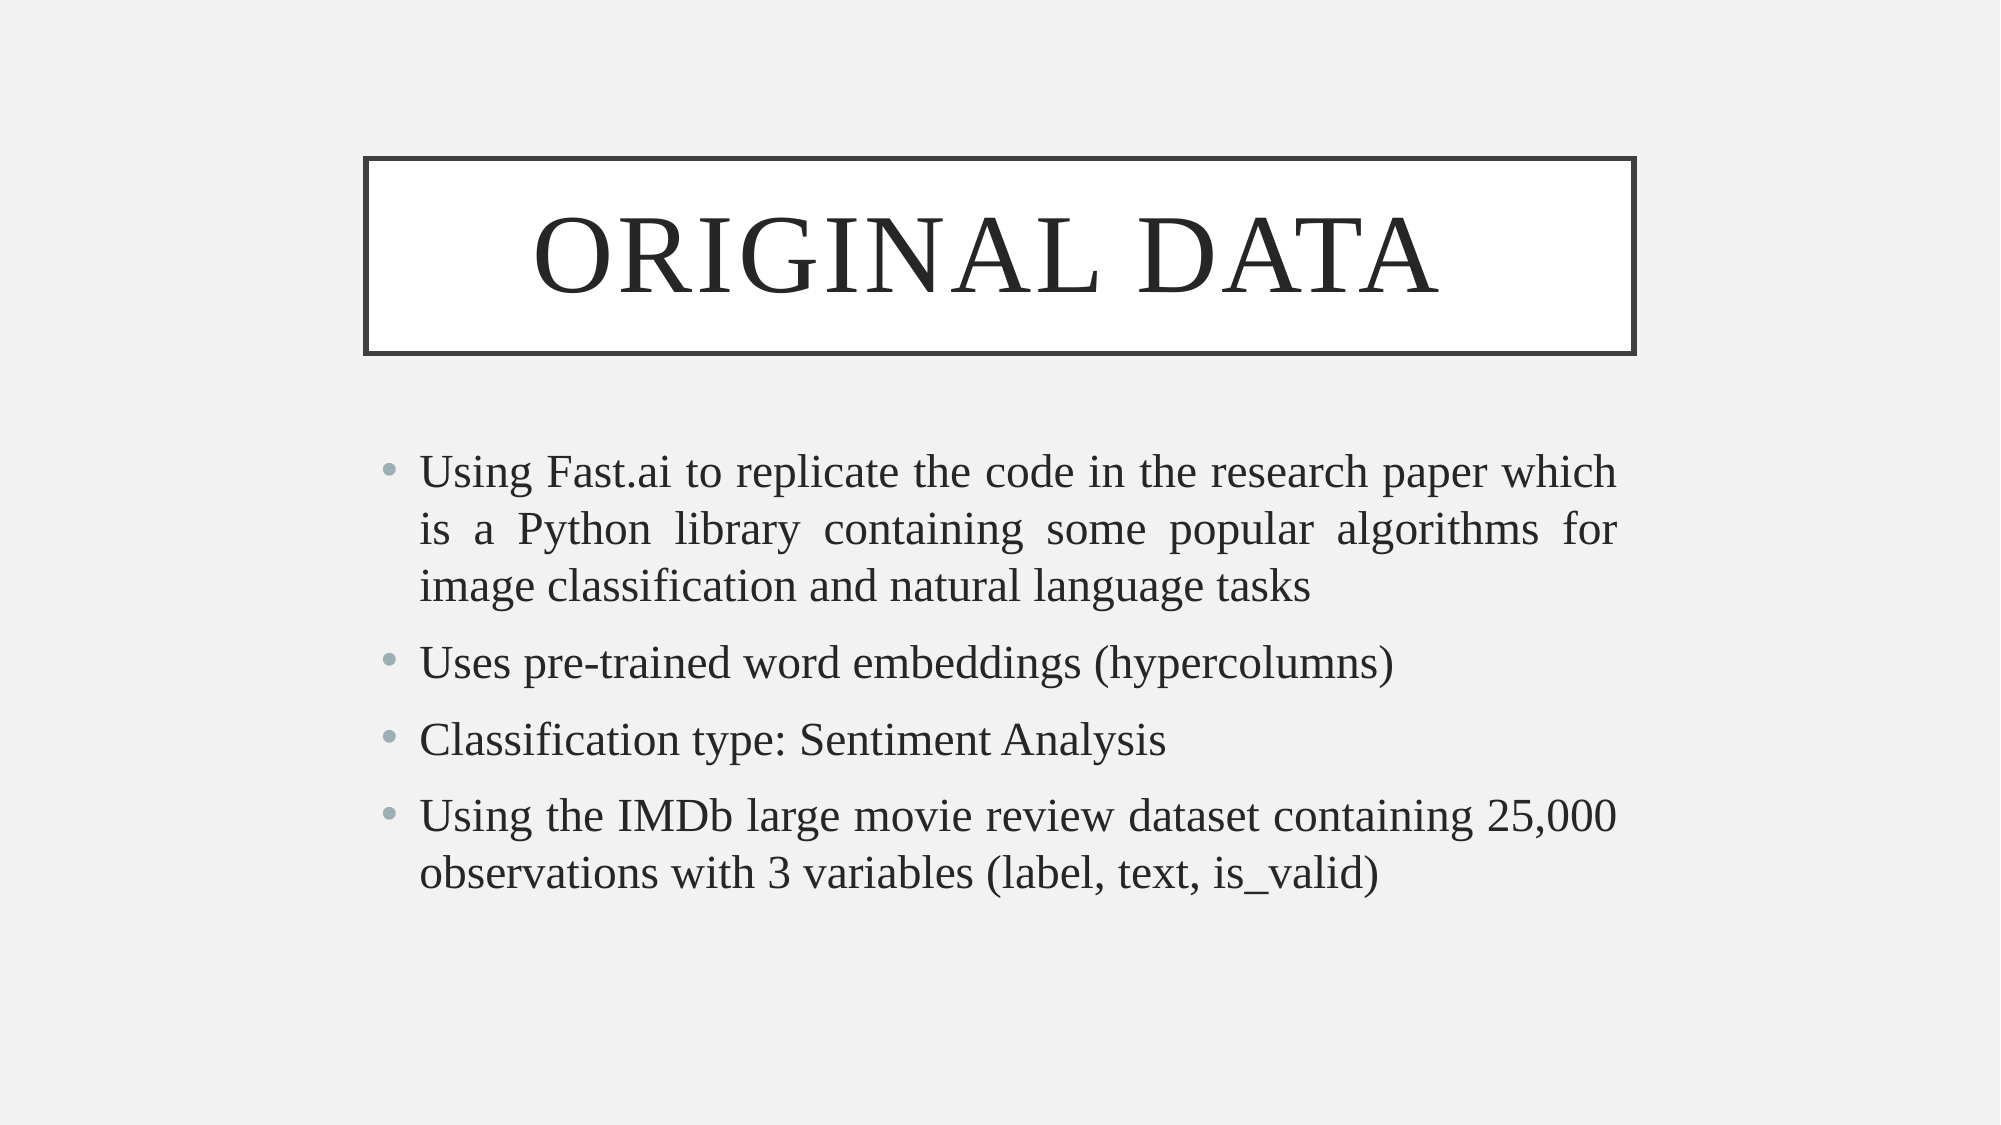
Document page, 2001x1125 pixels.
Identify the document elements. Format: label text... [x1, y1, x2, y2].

title Original Data [363, 156, 1637, 356]
list Using Fast.ai to replicate the code in the research paper which is a Python library containing some popular algorithms for image classification and natural language tasks Uses pre-trained word embeddings (hypercolumns) Classification type: Sentiment Analysis Using the IMDb large movie review dataset containing 25,000 observations with 3 variables (label, text, is_valid) [366, 432, 1634, 942]
